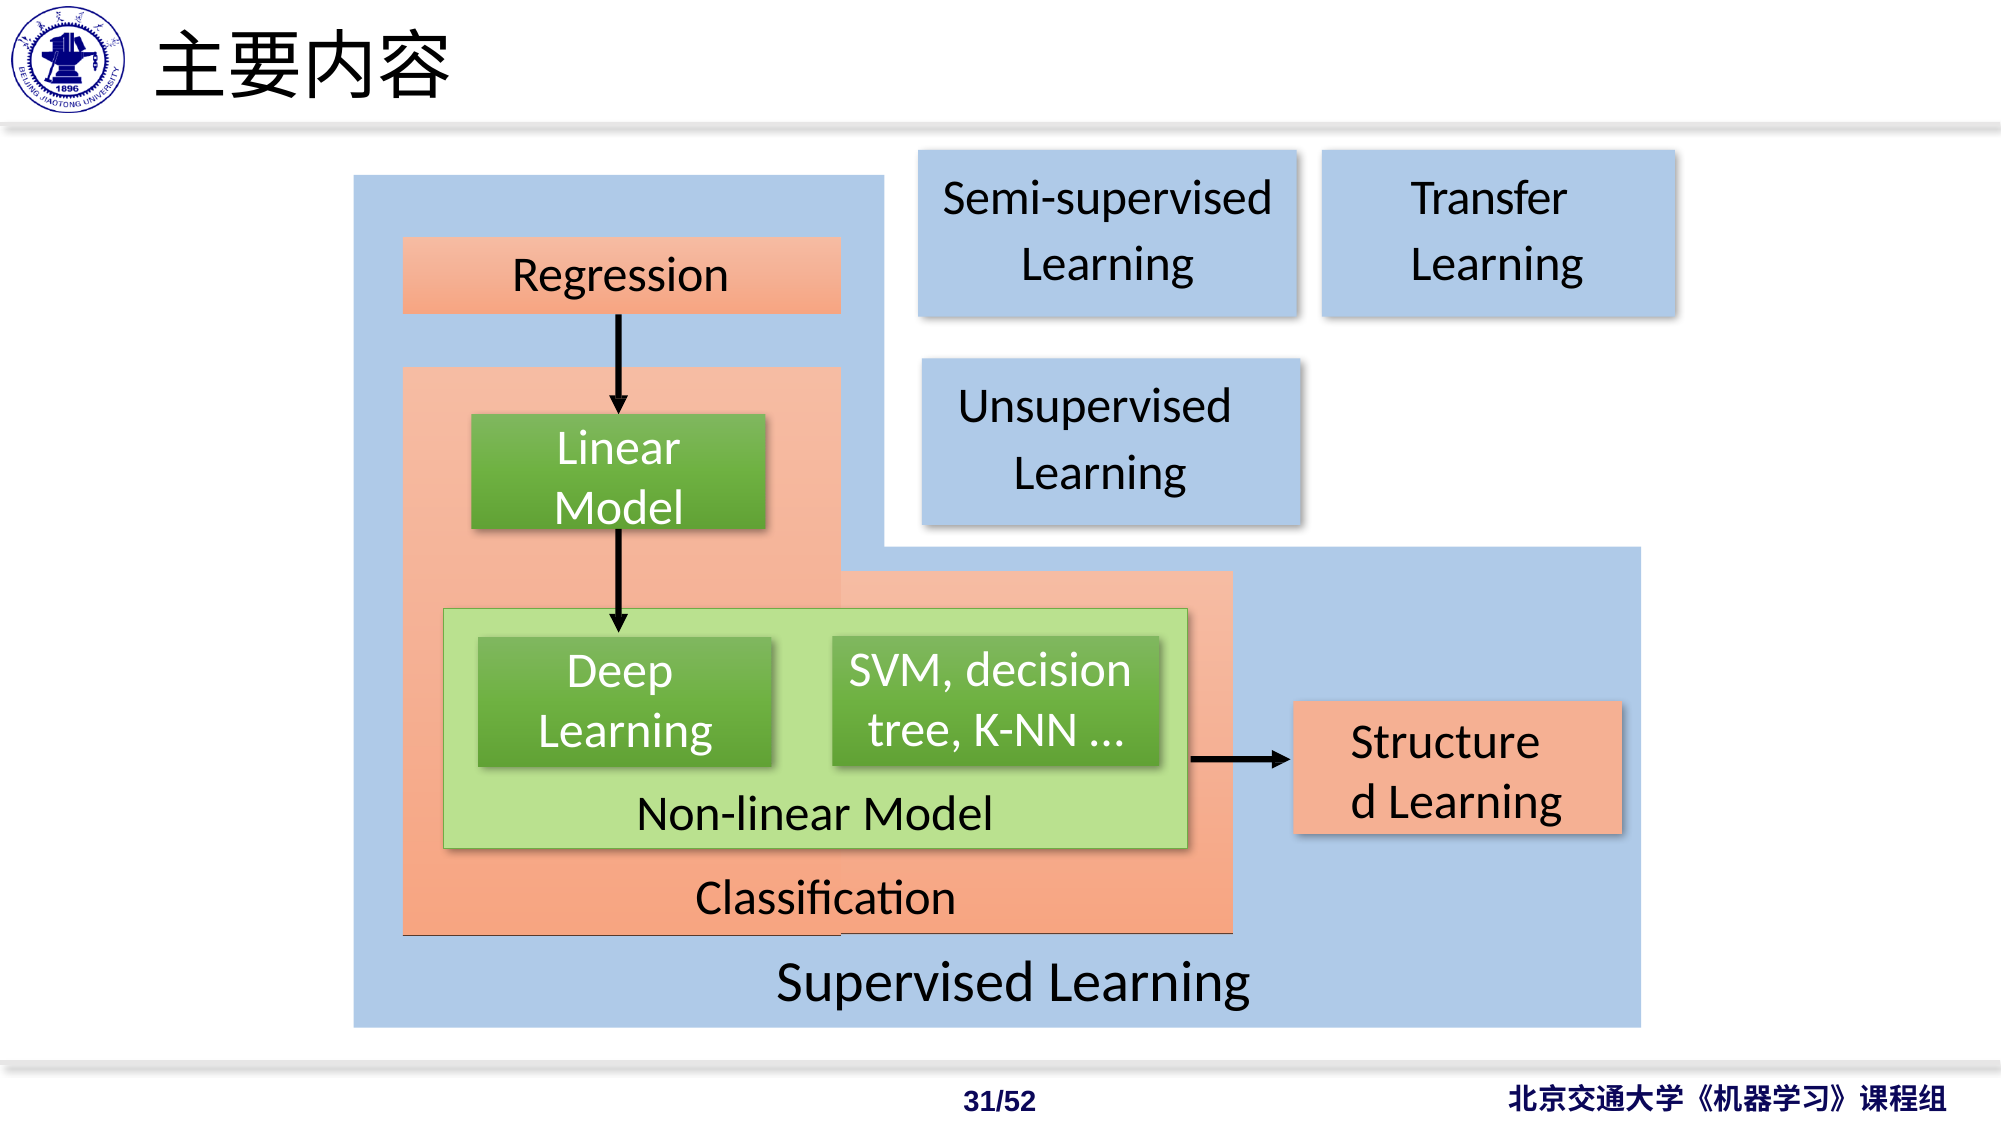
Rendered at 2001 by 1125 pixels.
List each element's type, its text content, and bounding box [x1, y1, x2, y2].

text_box [609, 528, 628, 633]
text_box Non-linear Model [634, 778, 1035, 841]
text_box SVM, decision tree, K-NN … [832, 636, 1160, 766]
title 主要内容 [137, 0, 1863, 178]
text_box [609, 314, 628, 412]
text_box Unsupervised Learning [921, 358, 1301, 525]
text_box Supervised Learning [762, 935, 1266, 1021]
text_box Linear Model [471, 414, 766, 529]
text_box Structured Learning [1293, 701, 1622, 834]
text_box Classification [693, 862, 962, 925]
text_box Deep Learning [478, 637, 772, 767]
text_box [402, 302, 841, 314]
text_box Regression [402, 237, 841, 302]
text_box [443, 608, 1188, 849]
picture [11, 6, 125, 113]
text_box [1190, 749, 1291, 769]
text_box [353, 174, 1642, 1028]
text_box [402, 367, 1233, 936]
text_box Semi-supervised Learning [918, 149, 1297, 317]
text_box Transfer Learning [1321, 149, 1675, 317]
text_box [884, 171, 1651, 547]
